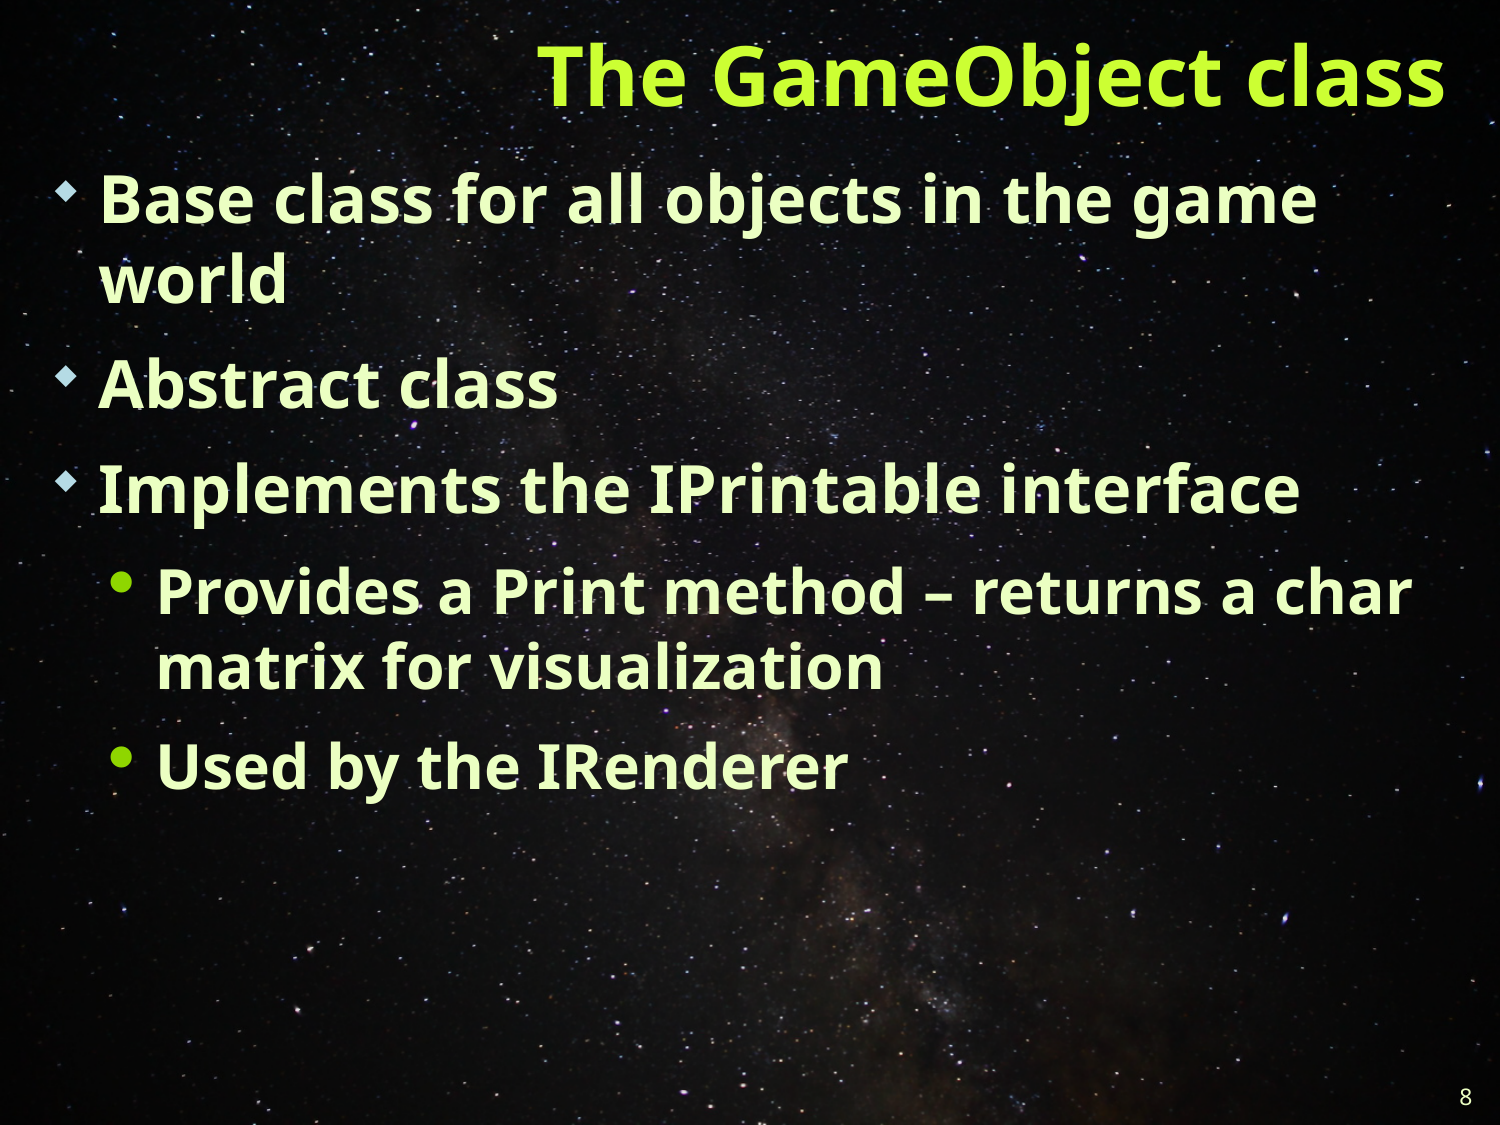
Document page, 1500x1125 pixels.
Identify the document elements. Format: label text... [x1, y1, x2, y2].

list Base class for all objects in the game world Abstract class Implements the IPrintable interface Provides a Print method – returns a char matrix for visualization Used by the IRenderer [37, 149, 1463, 1088]
title The GameObject class [300, 12, 1463, 149]
picture [0, 0, 1500, 1125]
text_box 8 [1412, 1074, 1488, 1113]
